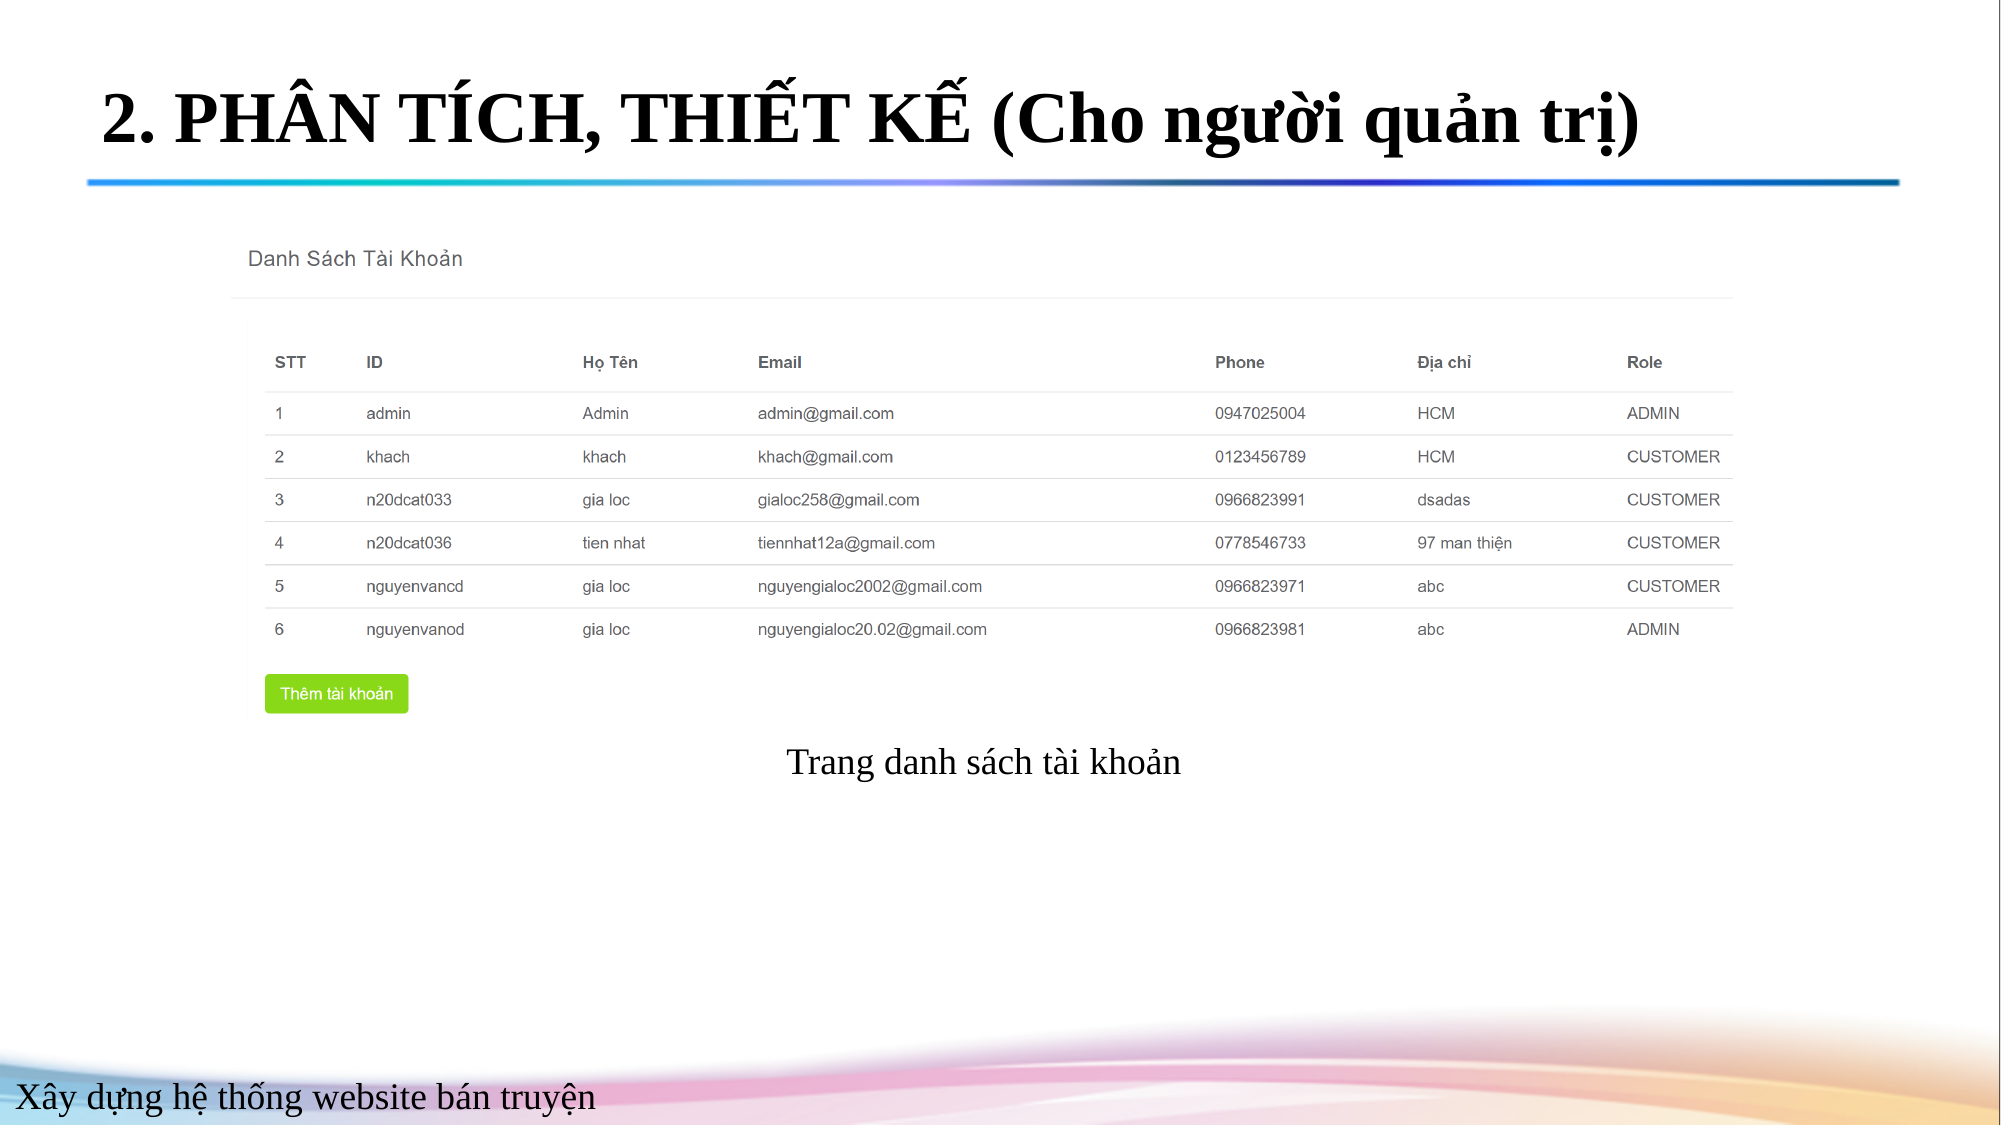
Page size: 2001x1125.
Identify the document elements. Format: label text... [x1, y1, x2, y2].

picture [0, 0, 2001, 1125]
title 2. PHÂN TÍCH, THIẾT KẾ (Cho người quản trị) [86, 54, 1911, 183]
text_box Xây dựng hệ thống website bán truyện [0, 1064, 926, 1125]
text_box [132, 208, 2000, 269]
text_box Trang danh sách tài khoản [771, 729, 1197, 790]
